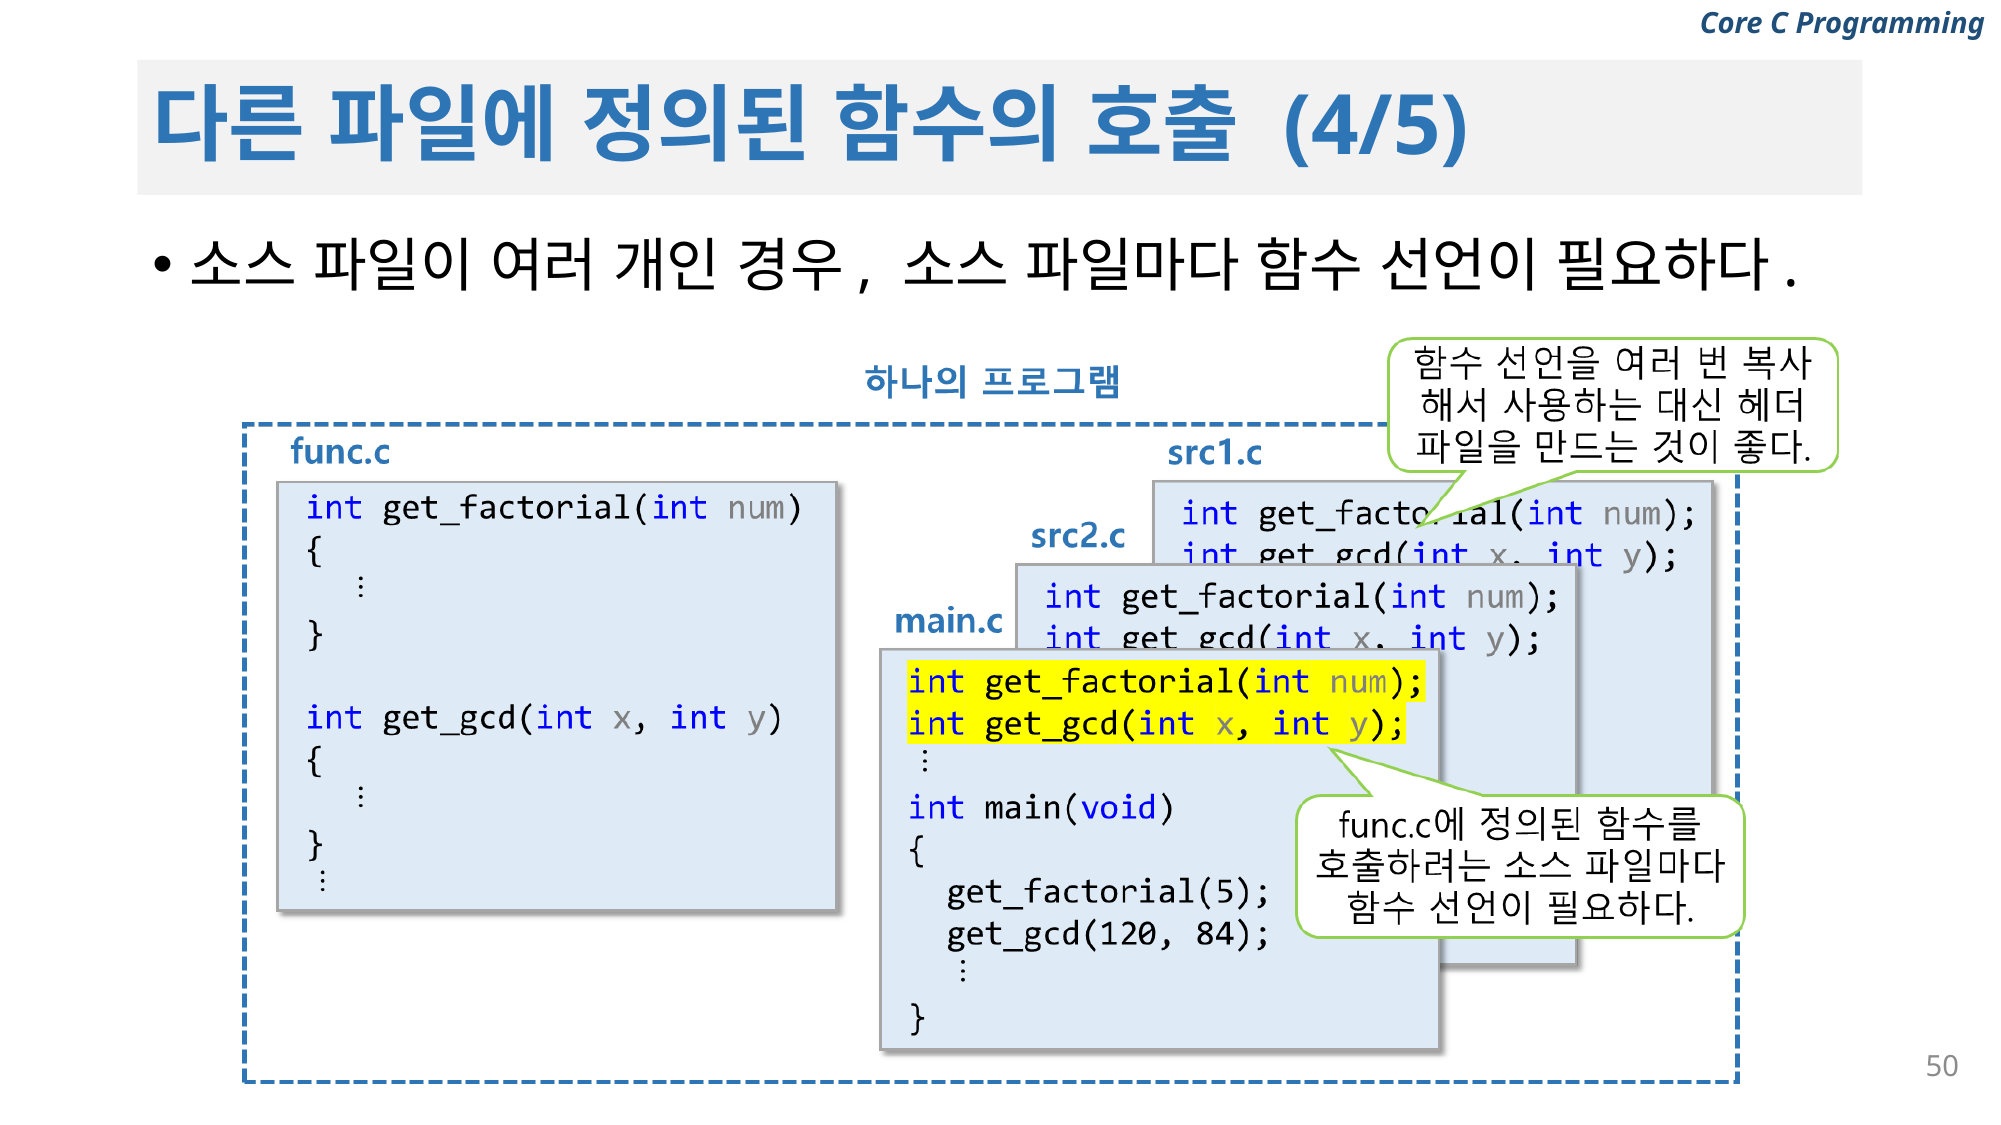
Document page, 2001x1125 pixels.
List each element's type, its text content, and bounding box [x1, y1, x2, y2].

title 다른 파일에 정의된 함수의 호출 (4/5) [137, 59, 1863, 195]
list 소스 파일이 여러 개인 경우, 소스 파일마다 함수 선언이 필요하다. [137, 228, 1863, 1084]
picture [242, 329, 1839, 1084]
slide_number 50 [1850, 1028, 1975, 1107]
